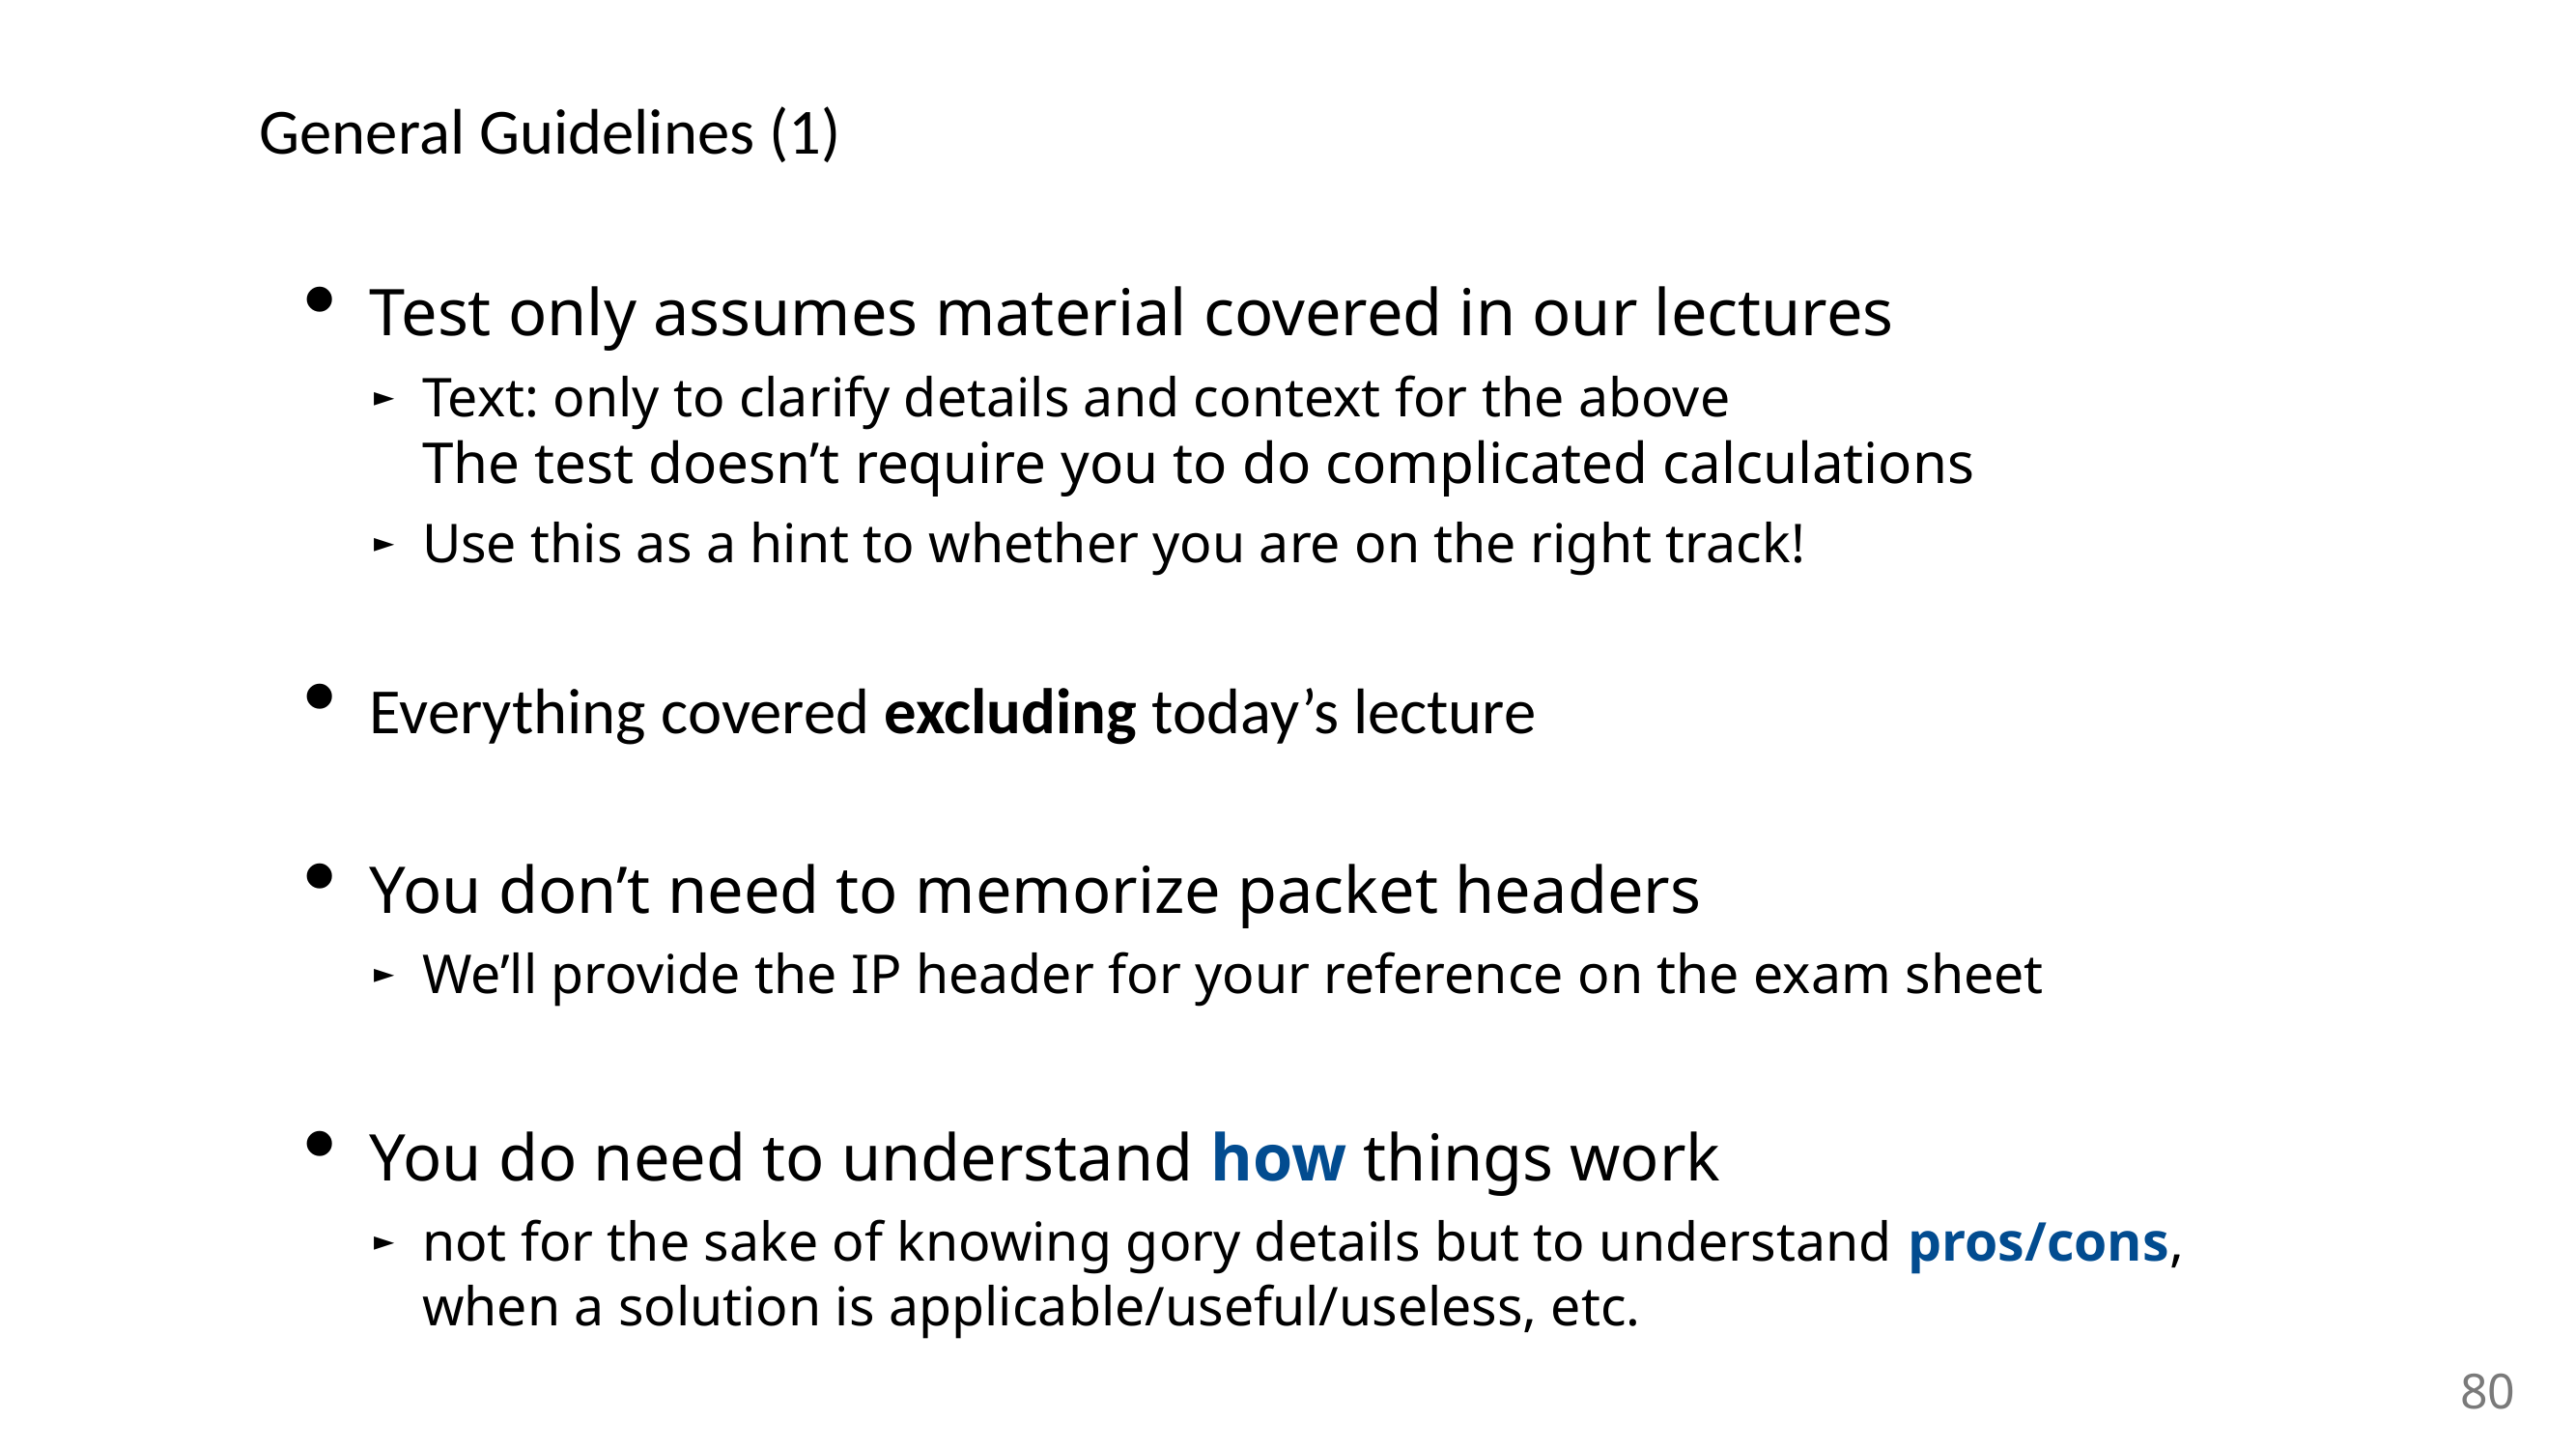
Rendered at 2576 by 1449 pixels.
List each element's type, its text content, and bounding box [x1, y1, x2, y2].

slide_number 80 [2453, 1359, 2522, 1434]
title General Guidelines (1) [250, 0, 2325, 259]
list Test only assumes material covered in our lectures Text: only to clarify details and context for the above The test doesn’t require you to do complicated calculations Use this as a hint to whether you are on the right track! Everything covered excluding today’s lecture You don’t need to memorize packet headers We’ll provide the IP header for your reference on the exam sheet You do need to understand how things work not for the sake of knowing gory details but to understand pros/cons, when a solution is applicable/useful/useless, etc. [252, 347, 2327, 1261]
